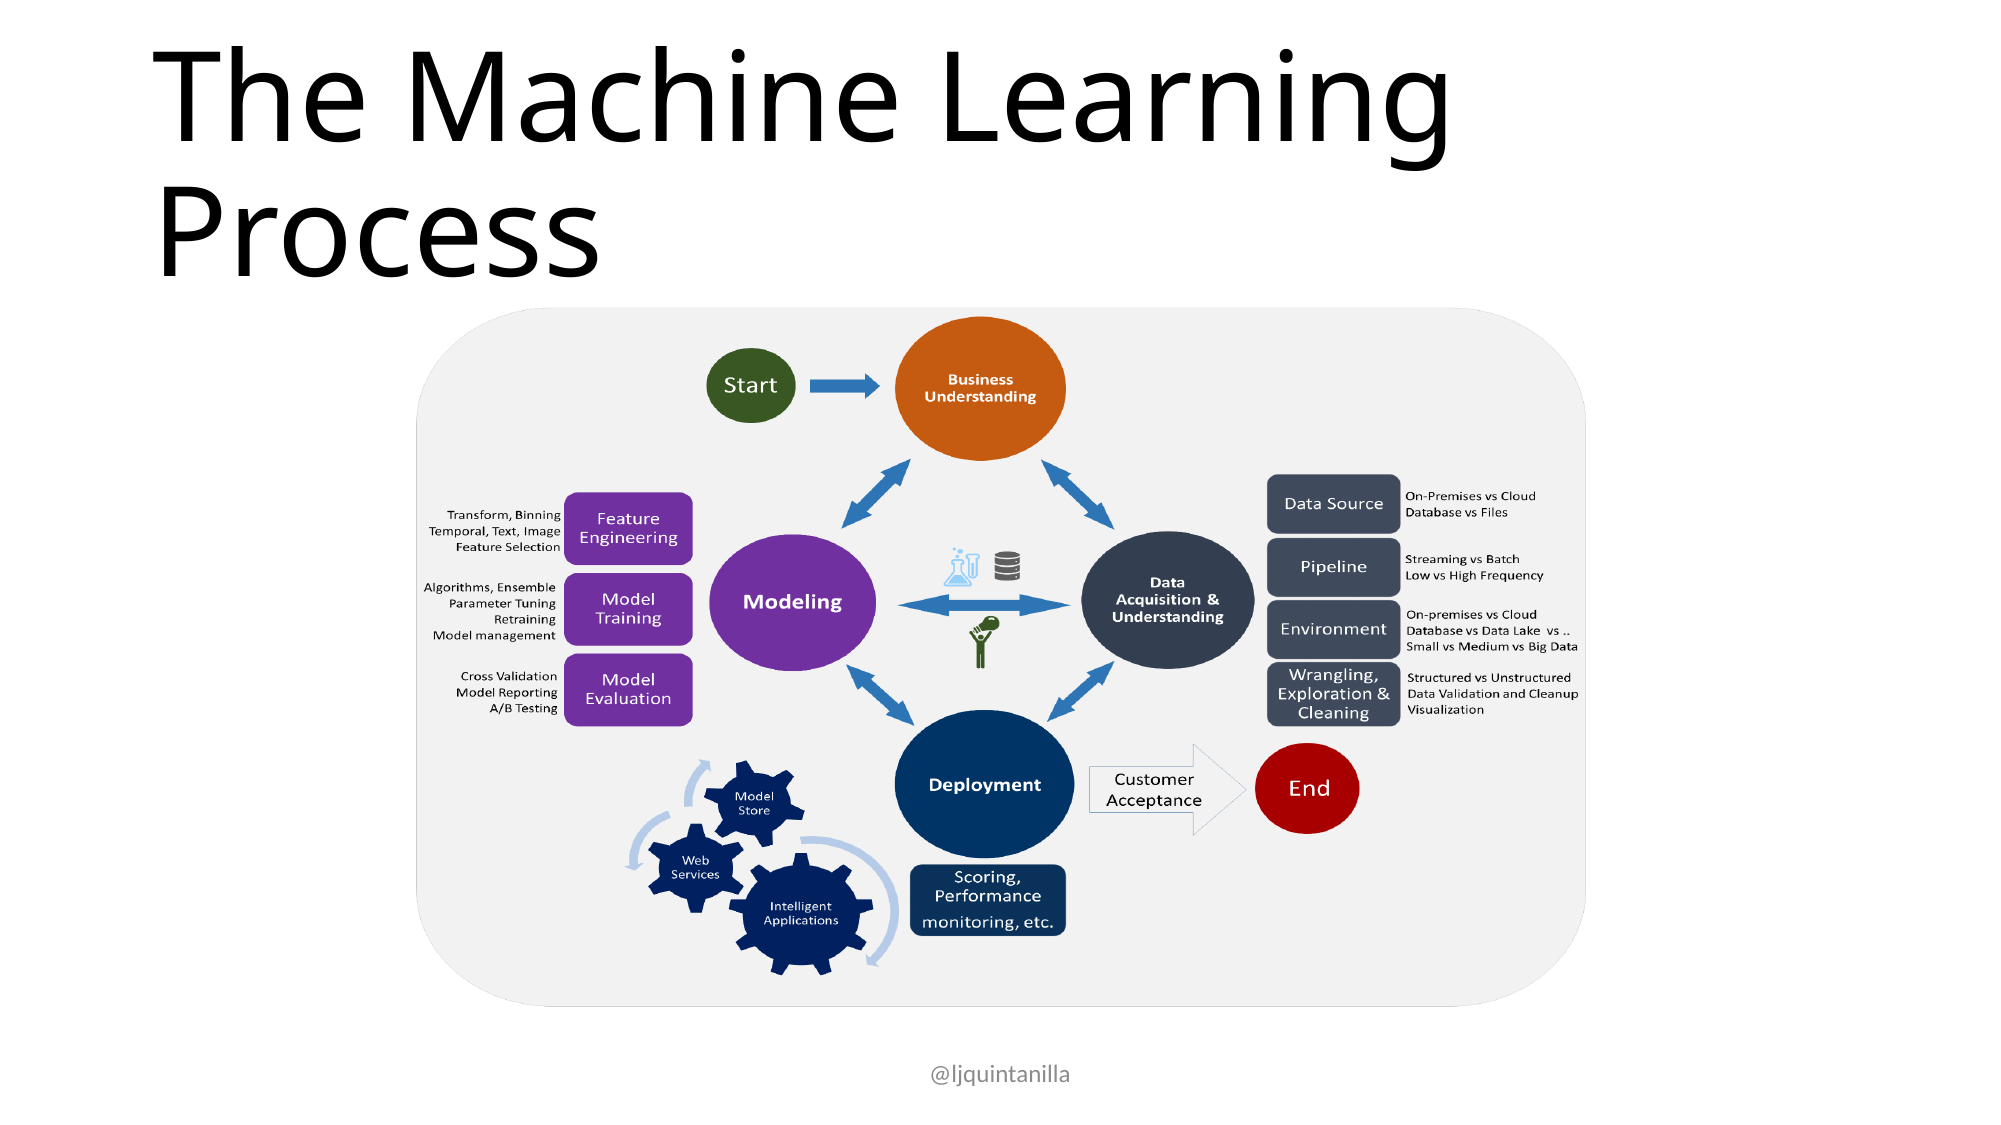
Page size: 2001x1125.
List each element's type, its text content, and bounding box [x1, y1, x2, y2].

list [402, 299, 1598, 1014]
footer @ljquintanilla [662, 1042, 1338, 1103]
title The Machine Learning Process [137, 59, 1863, 278]
